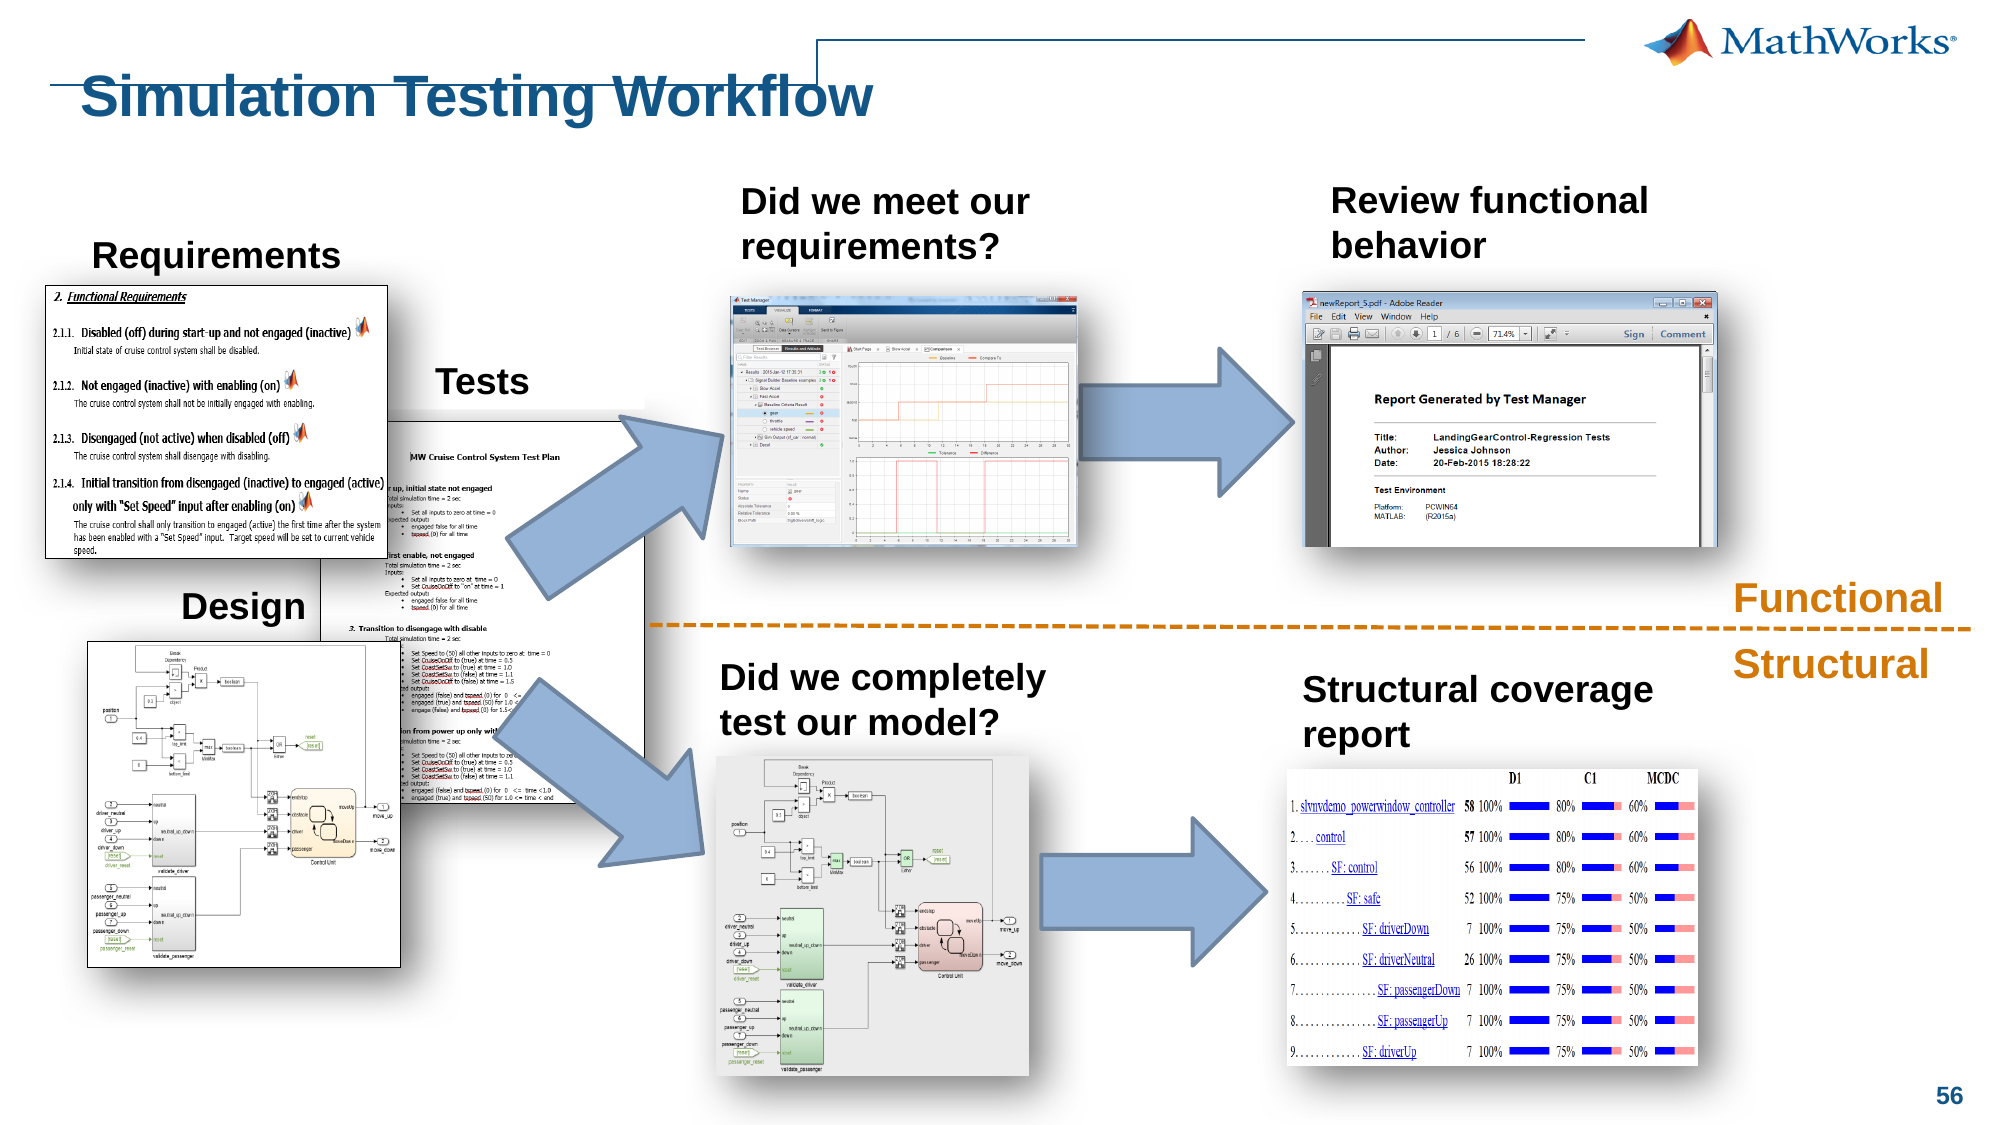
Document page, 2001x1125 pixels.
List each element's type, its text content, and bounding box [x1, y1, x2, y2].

text_box [587, 747, 697, 869]
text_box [725, 168, 1718, 548]
title Simulation Testing Workflow [65, 50, 1832, 213]
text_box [1287, 657, 1698, 1066]
text_box Structural [1718, 638, 1946, 695]
text_box [650, 420, 713, 541]
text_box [704, 645, 1089, 1076]
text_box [87, 574, 401, 968]
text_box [649, 624, 1976, 630]
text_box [320, 349, 645, 804]
text_box [1092, 816, 1269, 968]
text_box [43, 223, 390, 559]
picture [1634, 7, 1977, 78]
text_box Functional [1718, 563, 1960, 623]
